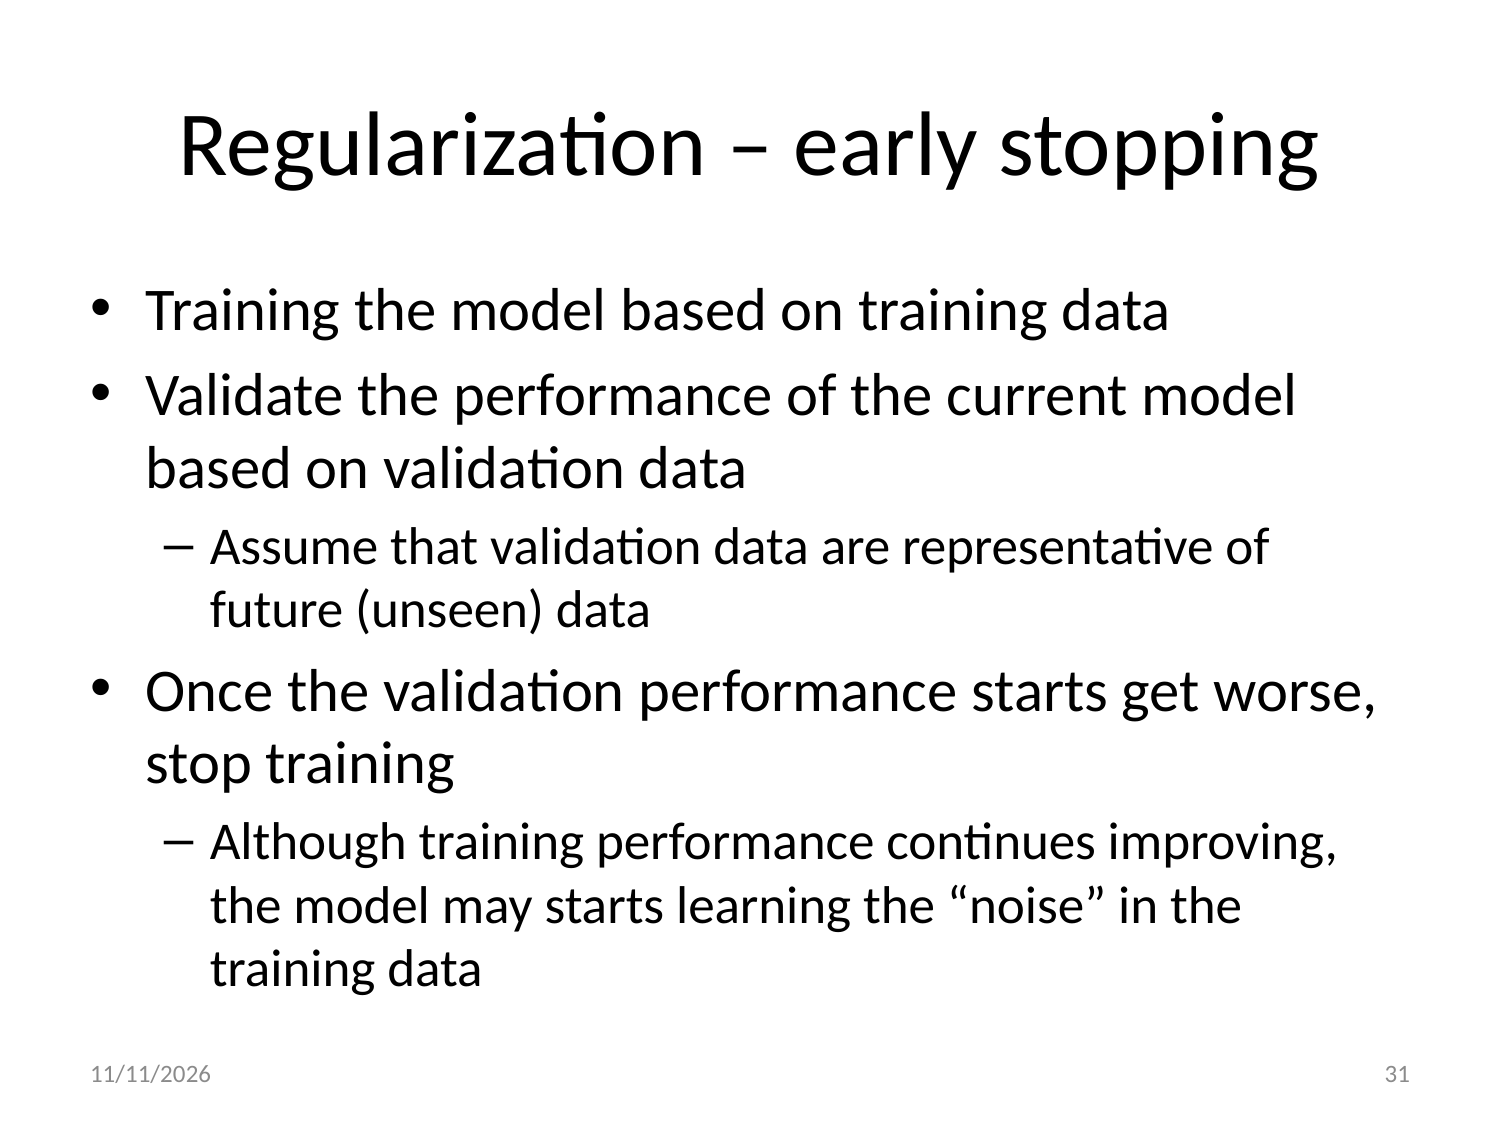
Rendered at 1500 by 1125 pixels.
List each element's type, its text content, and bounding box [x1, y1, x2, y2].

list Training the model based on training data Validate the performance of the current model based on validation data Assume that validation data are representative of future (unseen) data Once the validation performance starts get worse, stop training Although training performance continues improving, the model may starts learning the “noise” in the training data [75, 262, 1425, 1005]
slide_number 31 [1074, 1042, 1425, 1103]
title Regularization – early stopping [75, 45, 1425, 233]
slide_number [75, 1042, 425, 1103]
